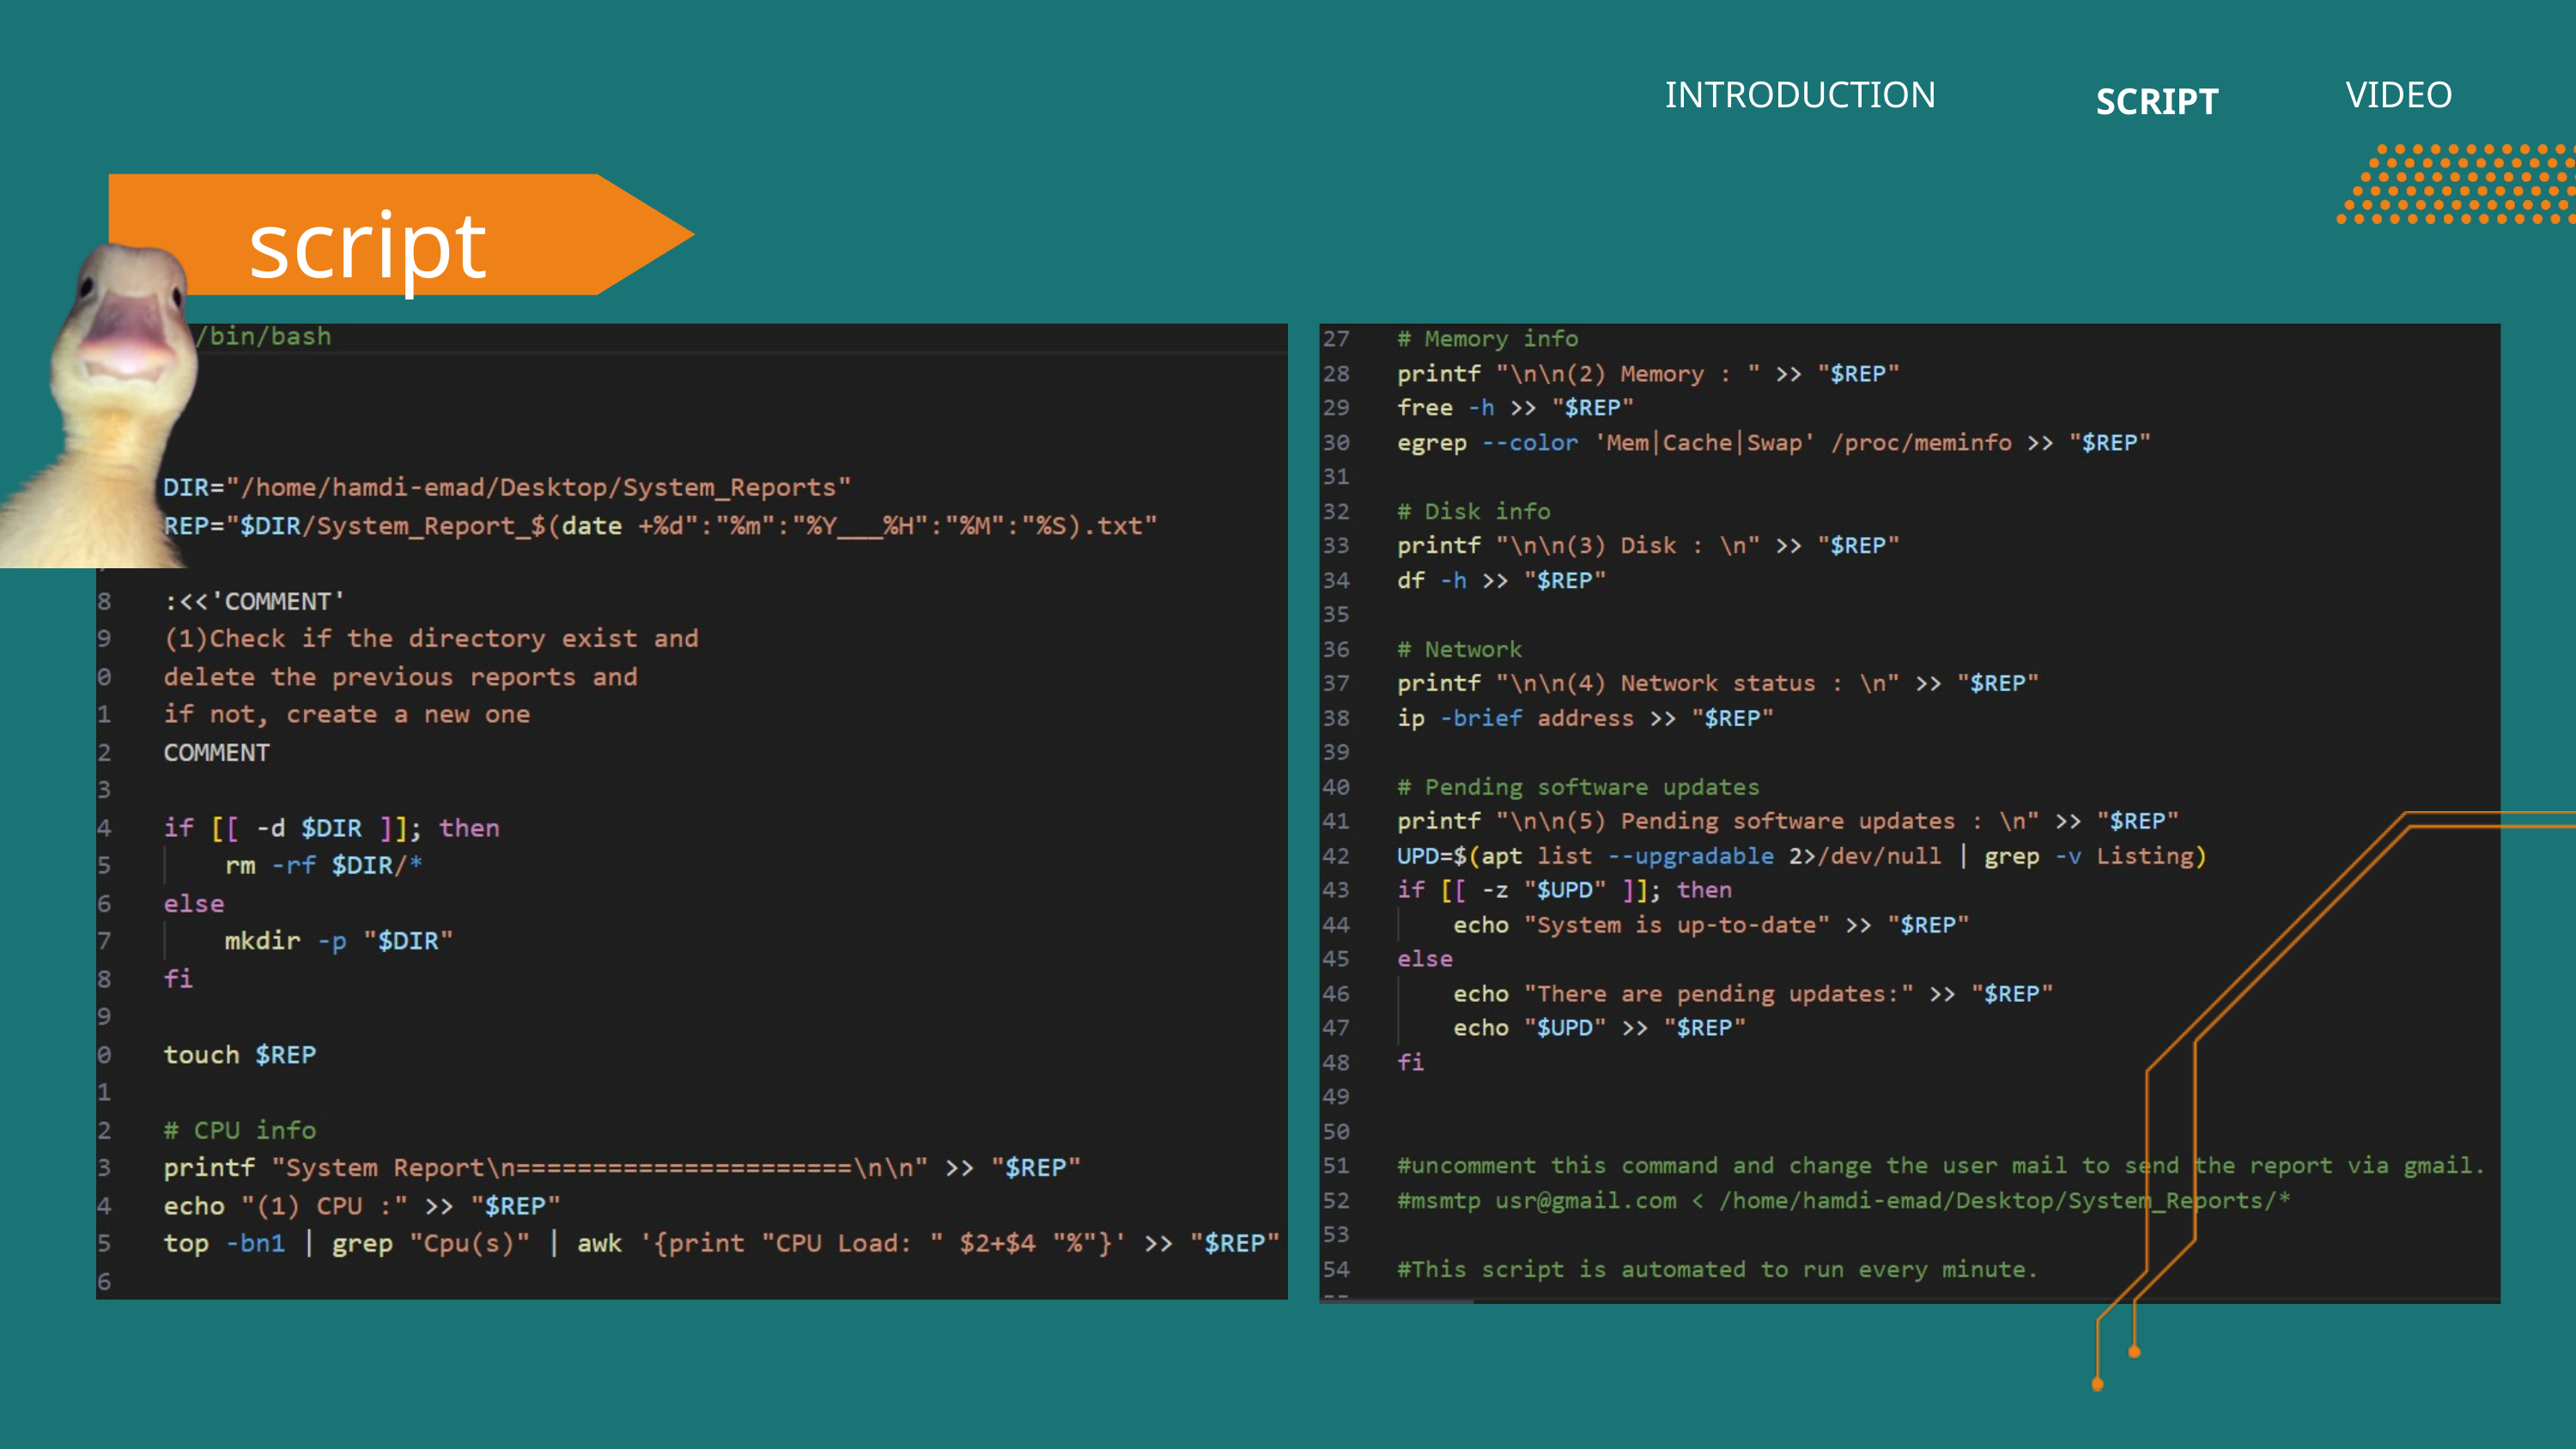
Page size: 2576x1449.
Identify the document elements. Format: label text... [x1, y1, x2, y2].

text_box [96, 324, 1288, 1300]
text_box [108, 173, 696, 295]
text_box VIDEO [2299, 64, 2501, 116]
text_box [2336, 144, 2576, 224]
text_box script [306, 167, 854, 297]
text_box [0, 0, 306, 568]
text_box INTRODUCTION [1637, 64, 1965, 116]
text_box SCRIPT [2016, 71, 2300, 122]
text_box [1319, 324, 2501, 1304]
text_box [2092, 811, 2576, 1391]
